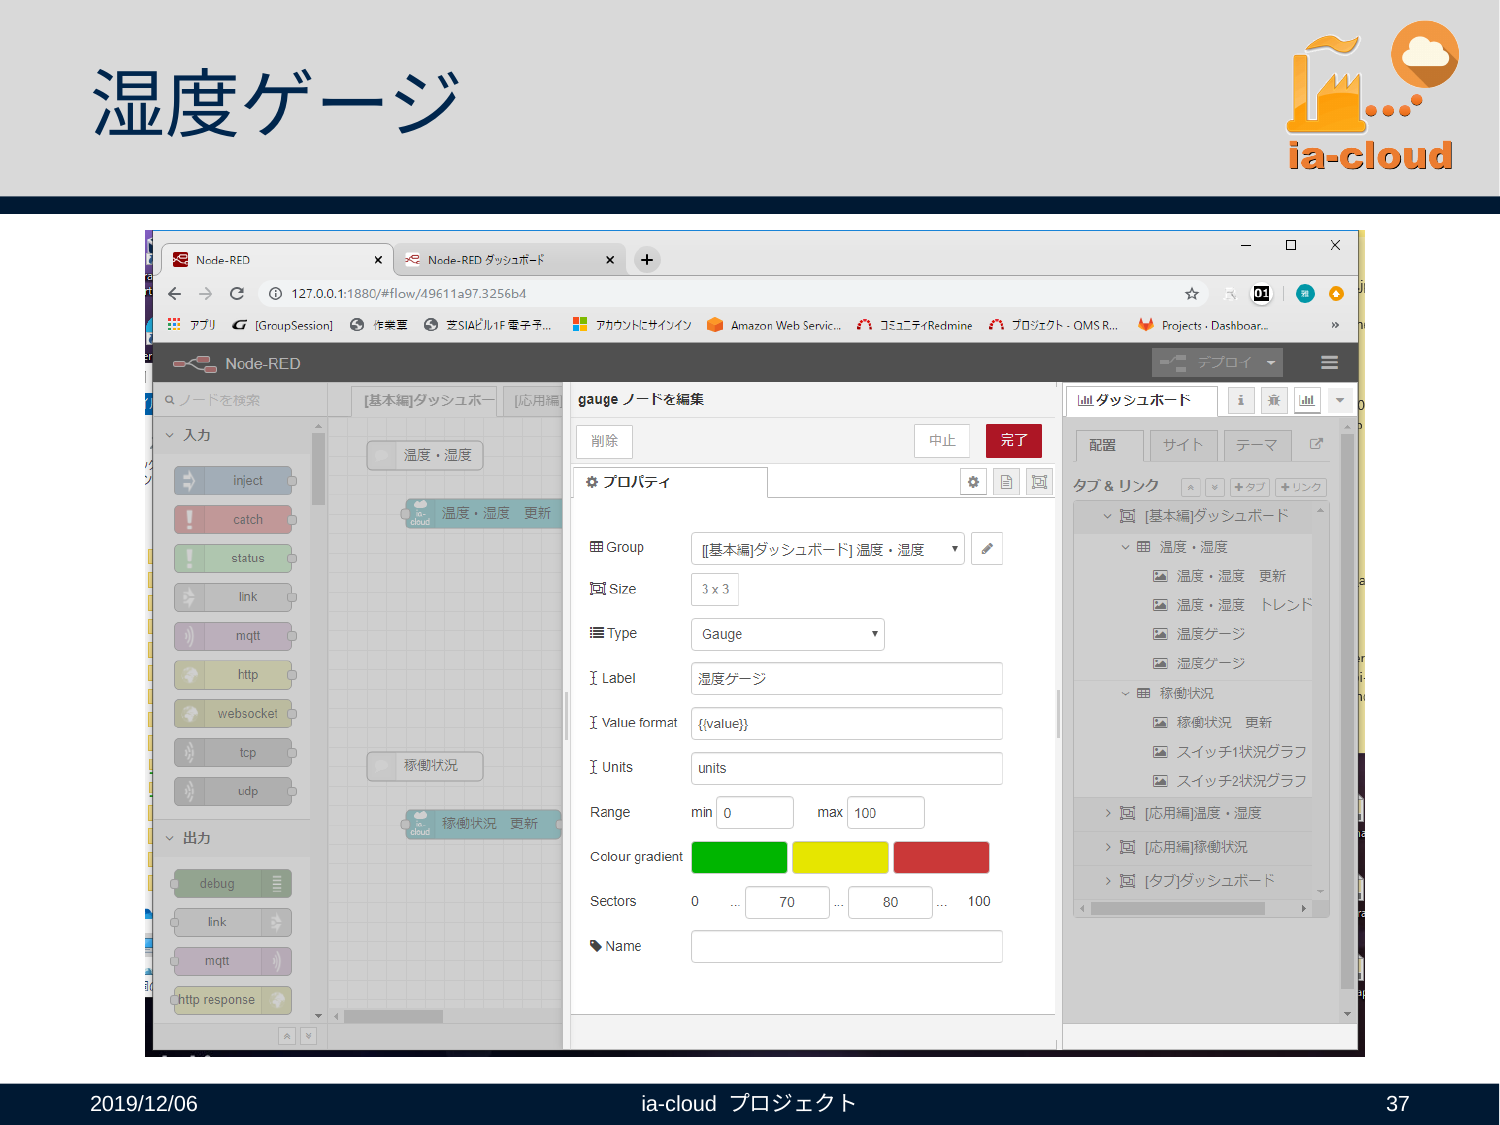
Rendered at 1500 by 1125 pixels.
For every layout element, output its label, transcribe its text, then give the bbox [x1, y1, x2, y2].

picture [1263, 17, 1479, 204]
slide_number 37 [1074, 1082, 1425, 1121]
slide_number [75, 1082, 425, 1121]
footer ia-cloud プロジェクト [512, 1082, 988, 1121]
picture [145, 229, 1366, 1057]
title 湿度ゲージ [75, 42, 1436, 161]
